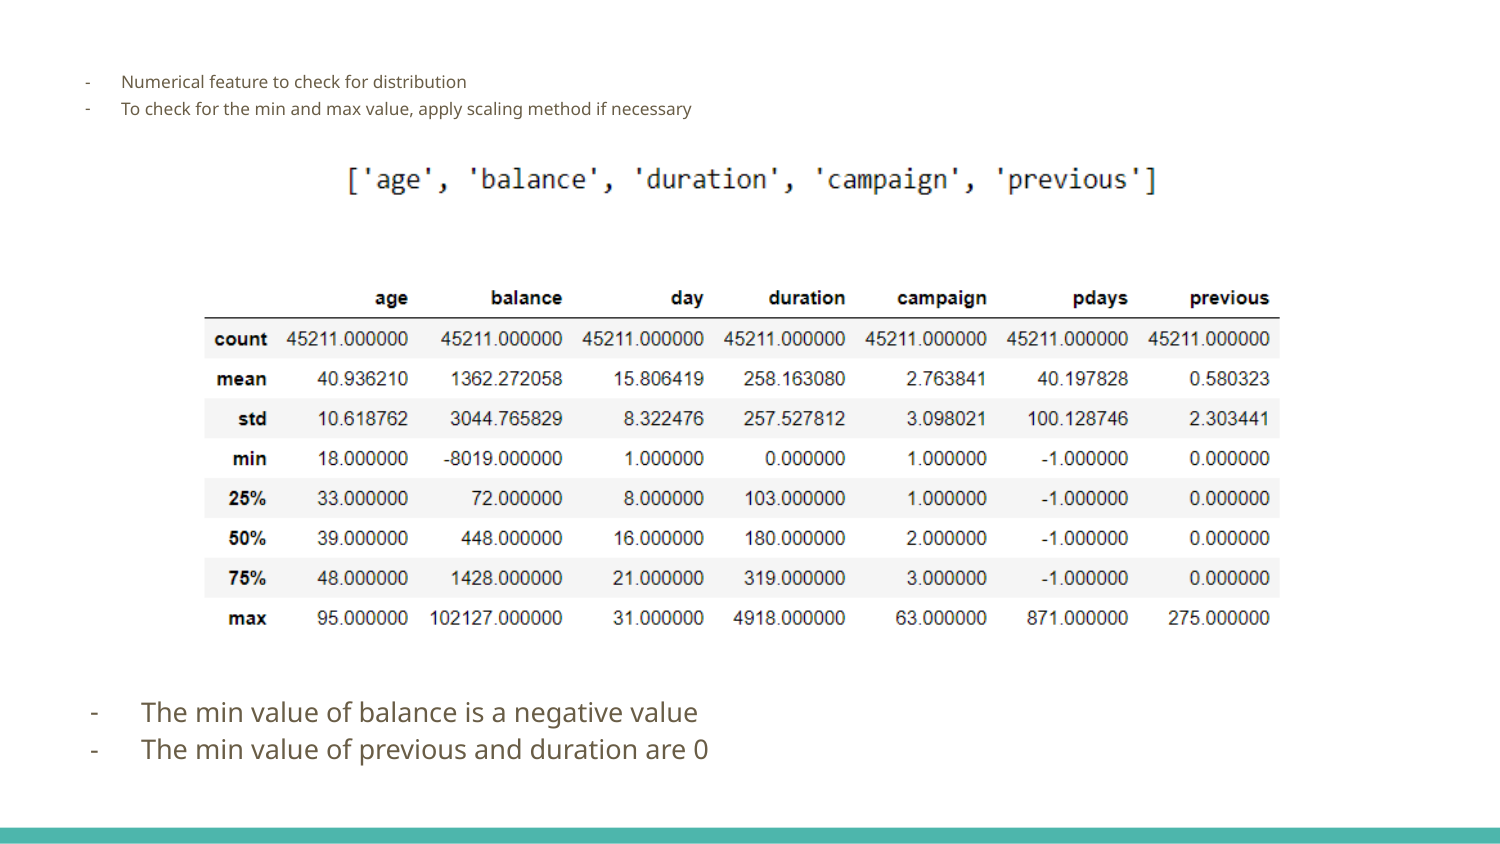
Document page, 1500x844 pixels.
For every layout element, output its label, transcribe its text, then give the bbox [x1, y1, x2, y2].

text_box The min value of balance is a negative value The min value of previous and duration are 0 [51, 675, 1233, 781]
picture [197, 262, 1303, 649]
list Numerical feature to check for distribution To check for the min and max value, apply scaling method if necessary [51, 51, 1449, 136]
picture [330, 157, 1170, 207]
